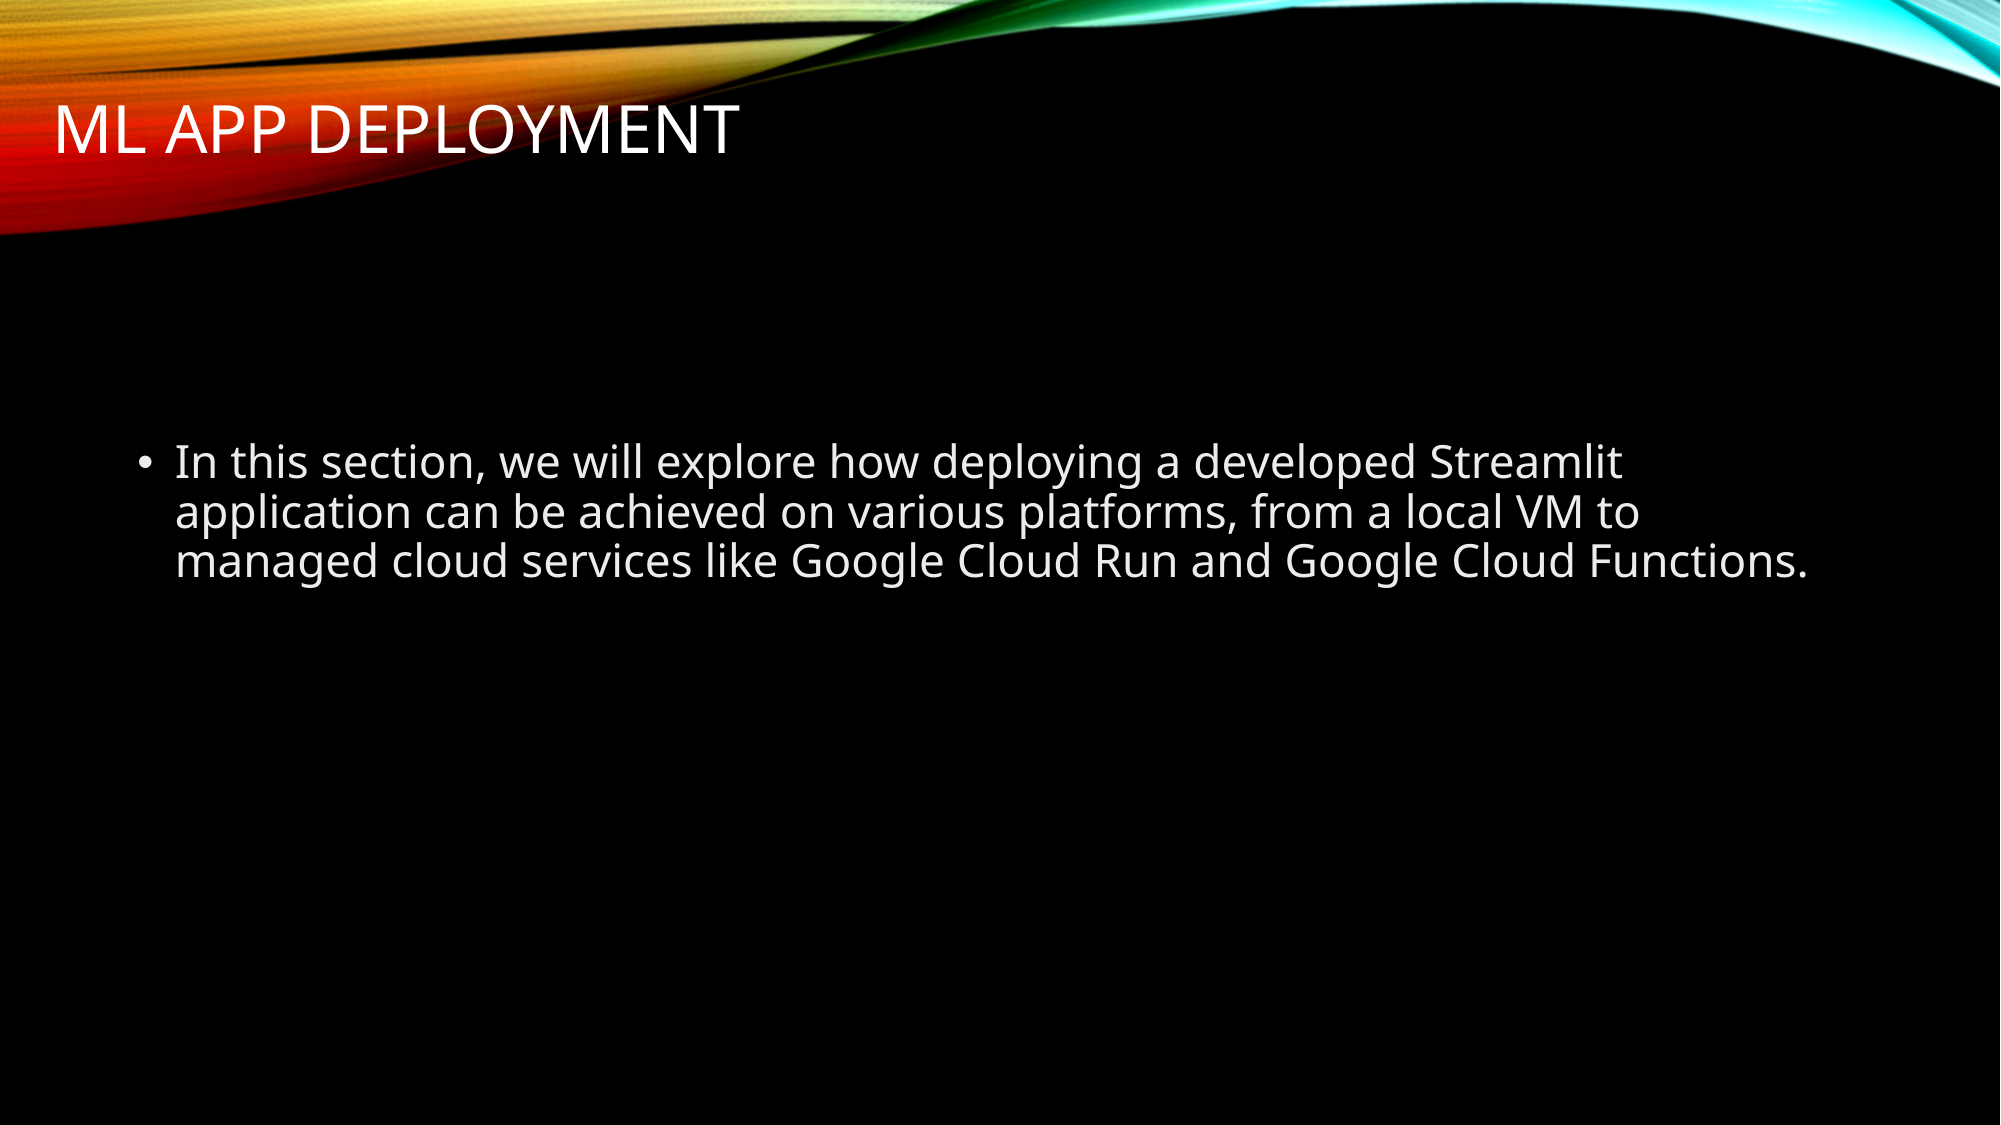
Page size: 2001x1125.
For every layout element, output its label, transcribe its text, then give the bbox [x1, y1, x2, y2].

picture [0, 0, 2000, 237]
title ML APP DEPLOYMENT [37, 70, 1929, 194]
list In this section, we will explore how deploying a developed Streamlit application can be achieved on various platforms, from a local VM to managed cloud services like Google Cloud Run and Google Cloud Functions. [122, 431, 1841, 693]
